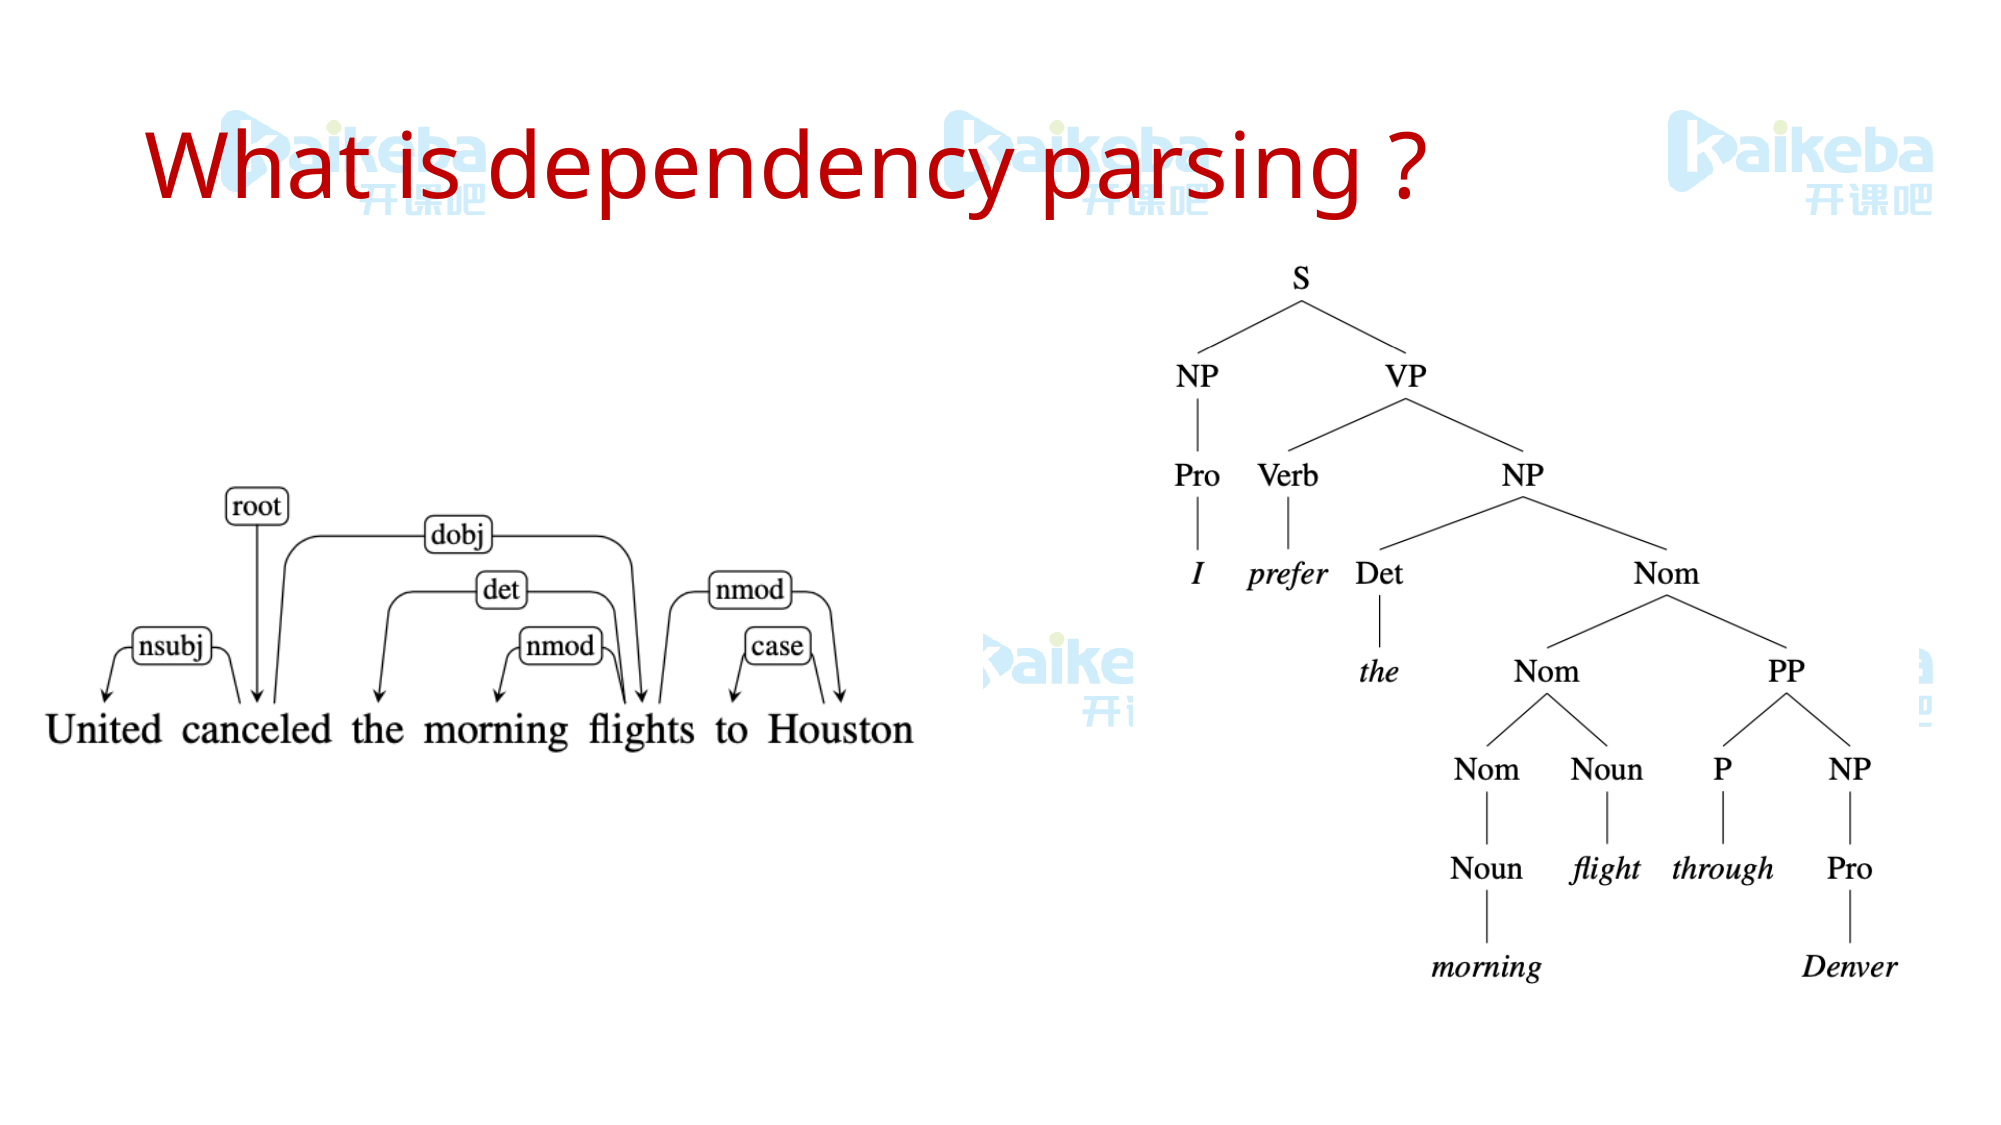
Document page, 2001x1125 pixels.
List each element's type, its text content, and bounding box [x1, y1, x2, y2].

title What is dependency parsing ? [136, 59, 1863, 278]
picture [1133, 245, 1920, 1009]
picture [0, 466, 983, 788]
